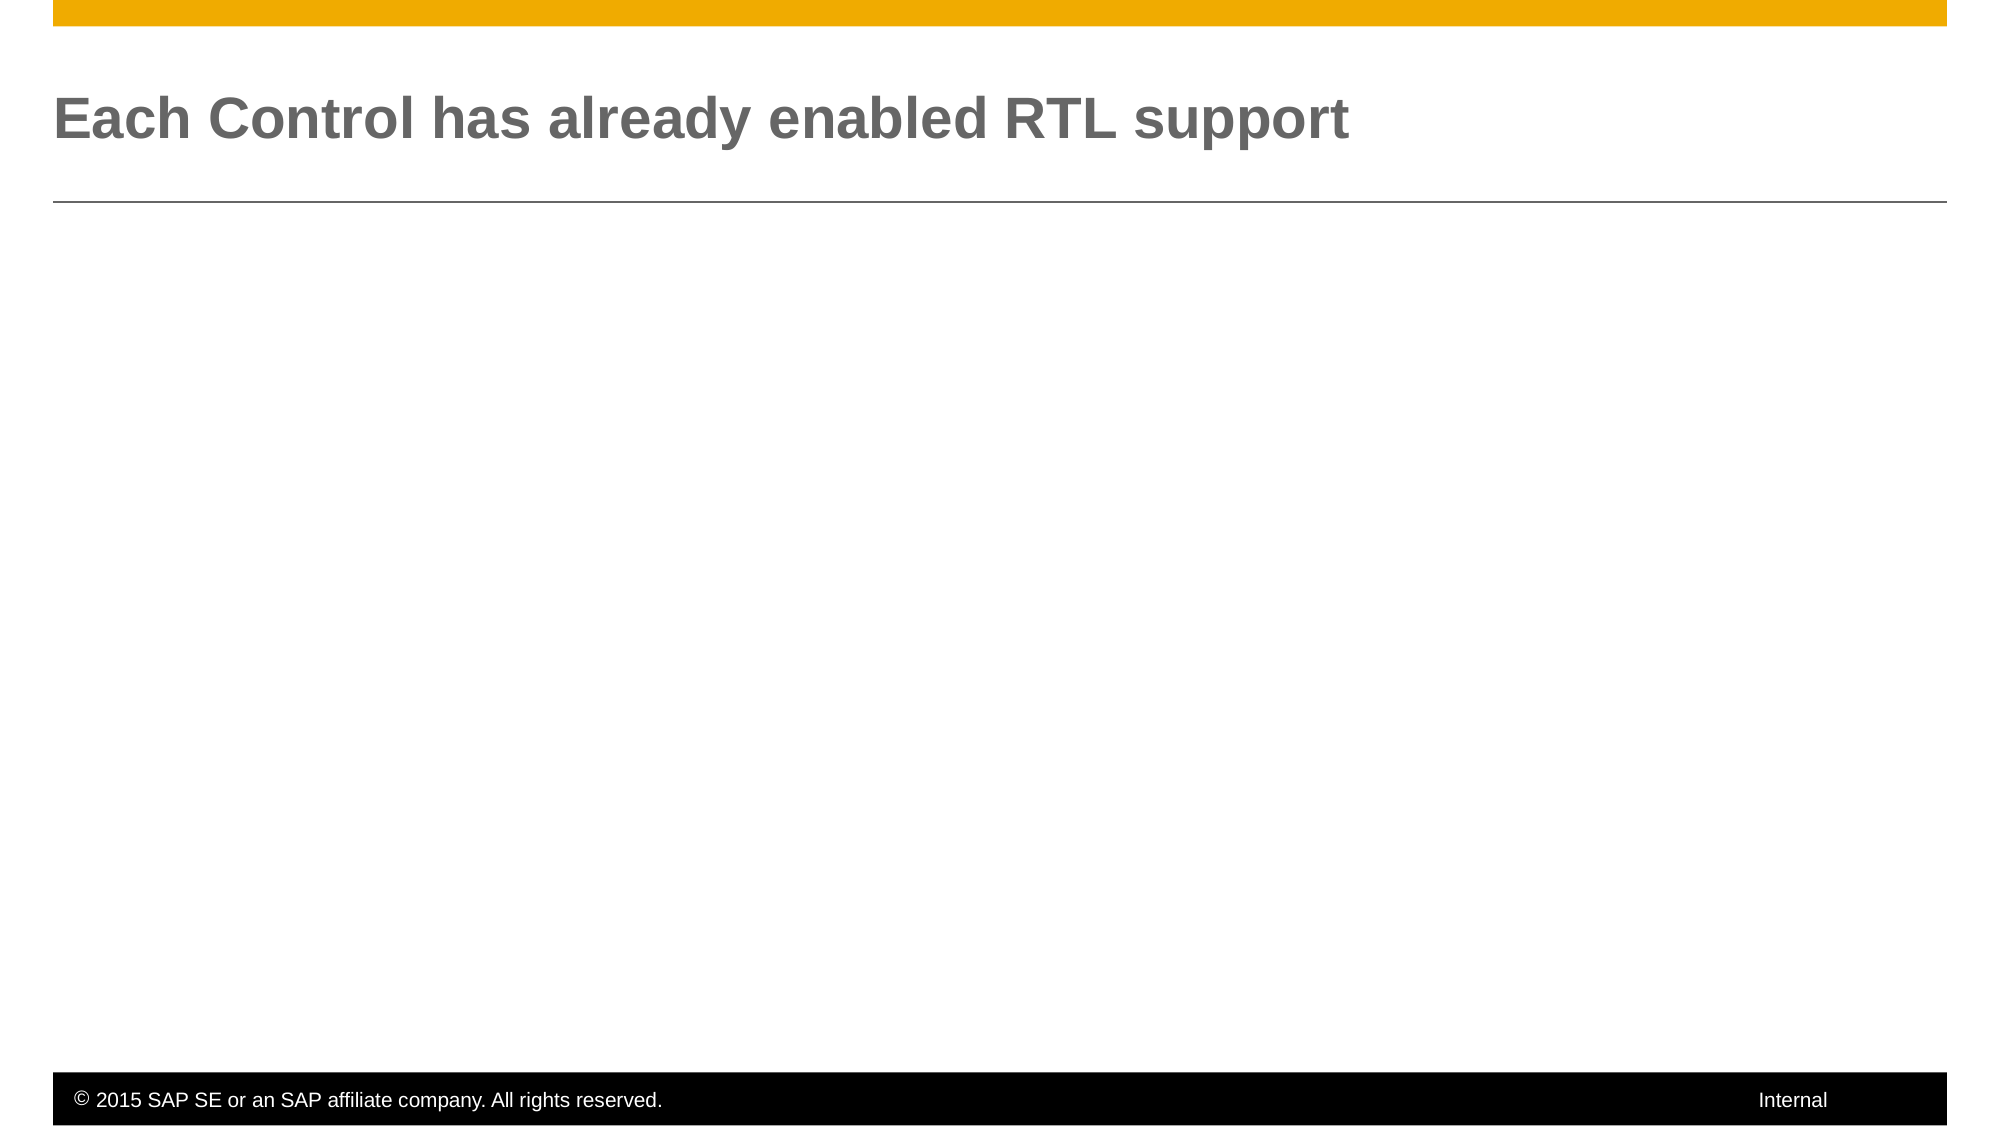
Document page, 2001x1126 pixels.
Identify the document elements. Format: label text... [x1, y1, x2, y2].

title Each Control has already enabled RTL support [53, 53, 1947, 178]
